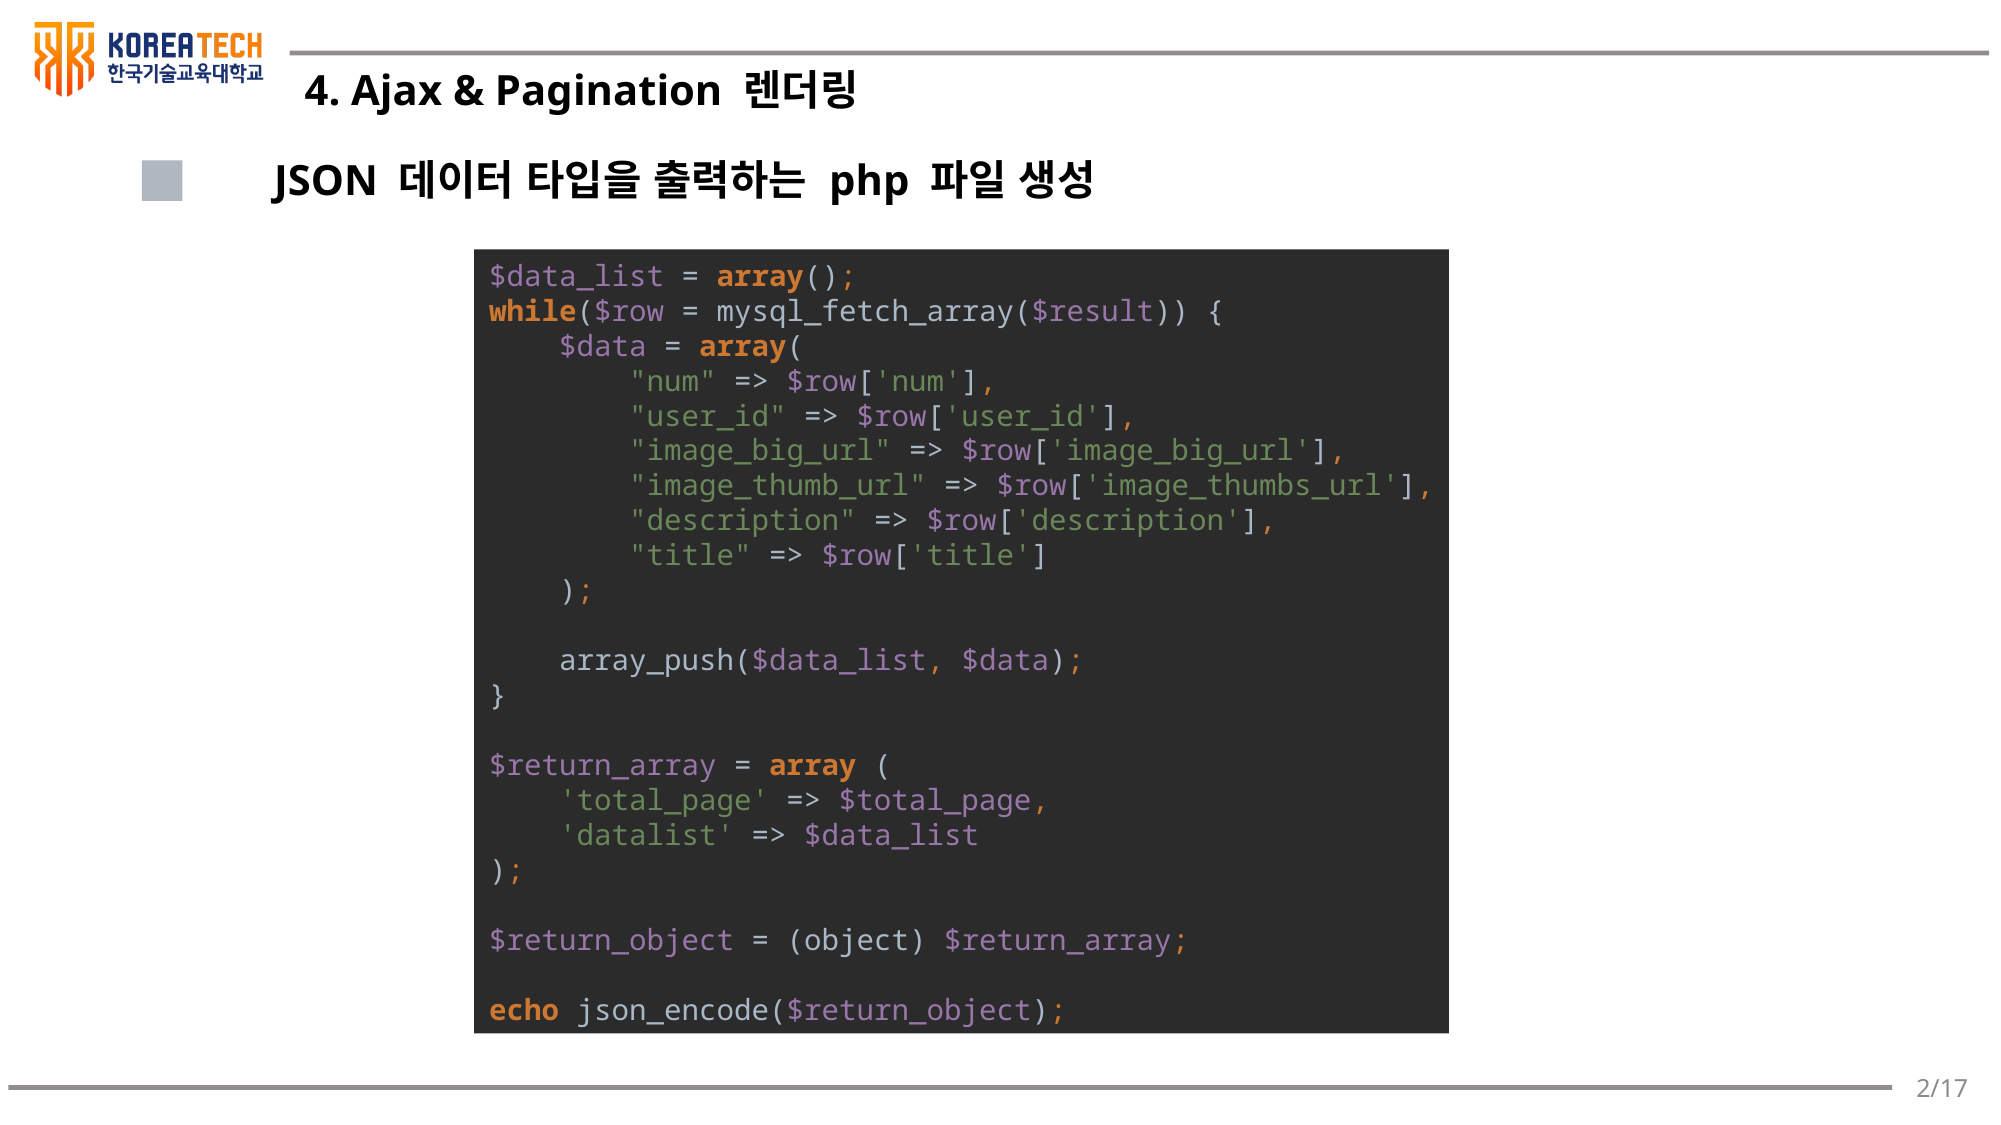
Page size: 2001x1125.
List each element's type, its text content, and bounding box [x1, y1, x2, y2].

slide_number 2/17 [1886, 1057, 1984, 1118]
picture [8, 0, 290, 138]
text_box $data_list = array(); while($row = mysql_fetch_array($result)) { $data = array( "num" => $row['num'], "user_id" => $row['user_id'], "image_big_url" => $row['image_big_url'], "image_thumb_url" => $row['image_thumbs_url'], "description" => $row['description'], "title" => $row['title'] ); array_push($data_list, $data); } $return_array = array ( 'total_page' => $total_page, 'datalist' => $data_list ); $return_object = (object) $return_array; echo json_encode($return_object); [473, 249, 1449, 1034]
text_box [141, 159, 184, 202]
text_box 4. Ajax & Pagination 렌더링 [290, 56, 1852, 126]
text_box JSON 데이터 타입을 출력하는 php 파일 생성 [259, 146, 1112, 212]
